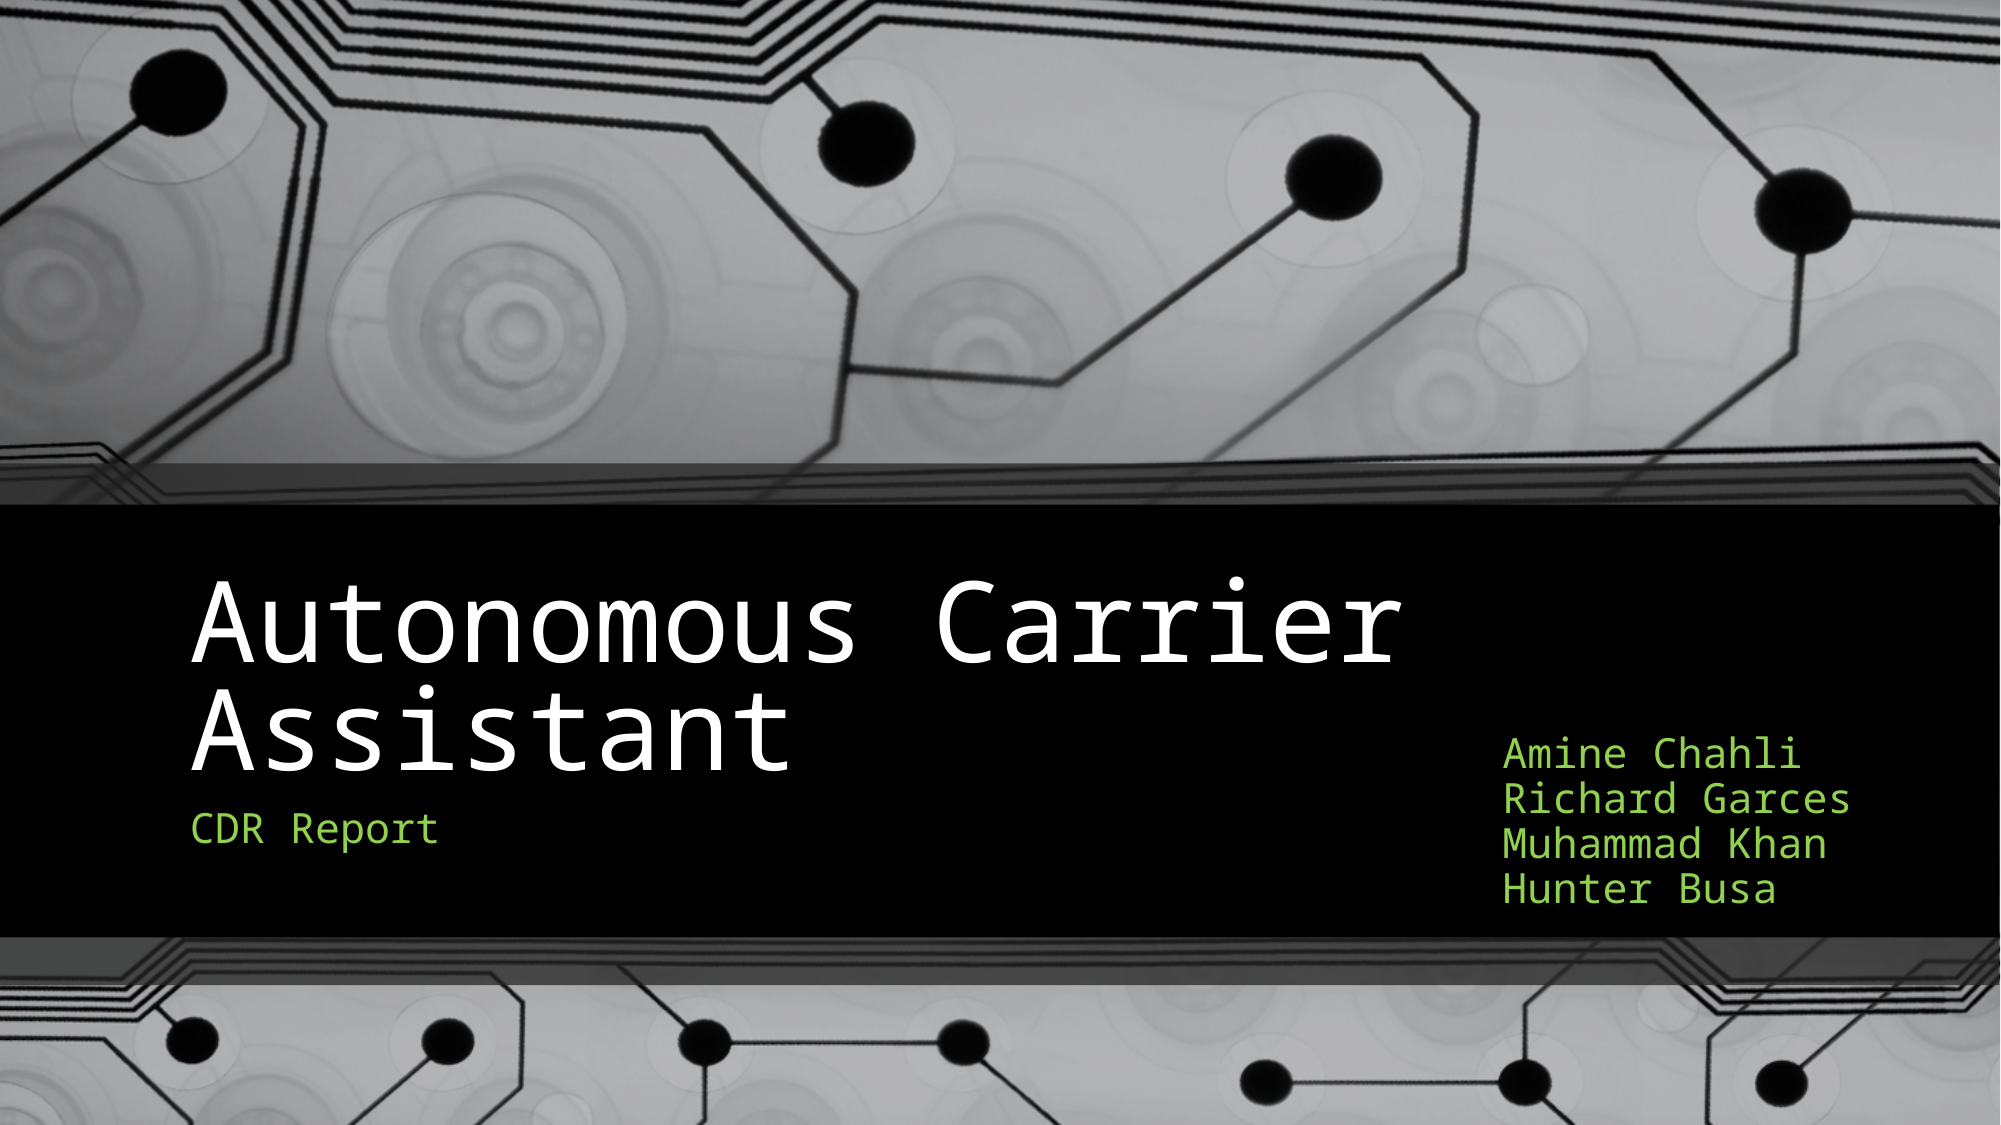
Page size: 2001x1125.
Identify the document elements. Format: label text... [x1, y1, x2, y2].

picture [0, 0, 2001, 1125]
text_box Amine Chahli Richard Garces Muhammad Khan Hunter Busa [1487, 725, 1888, 925]
subtitle CDR Report [174, 800, 525, 925]
title Autonomous Carrier Assistant [174, 519, 1825, 800]
